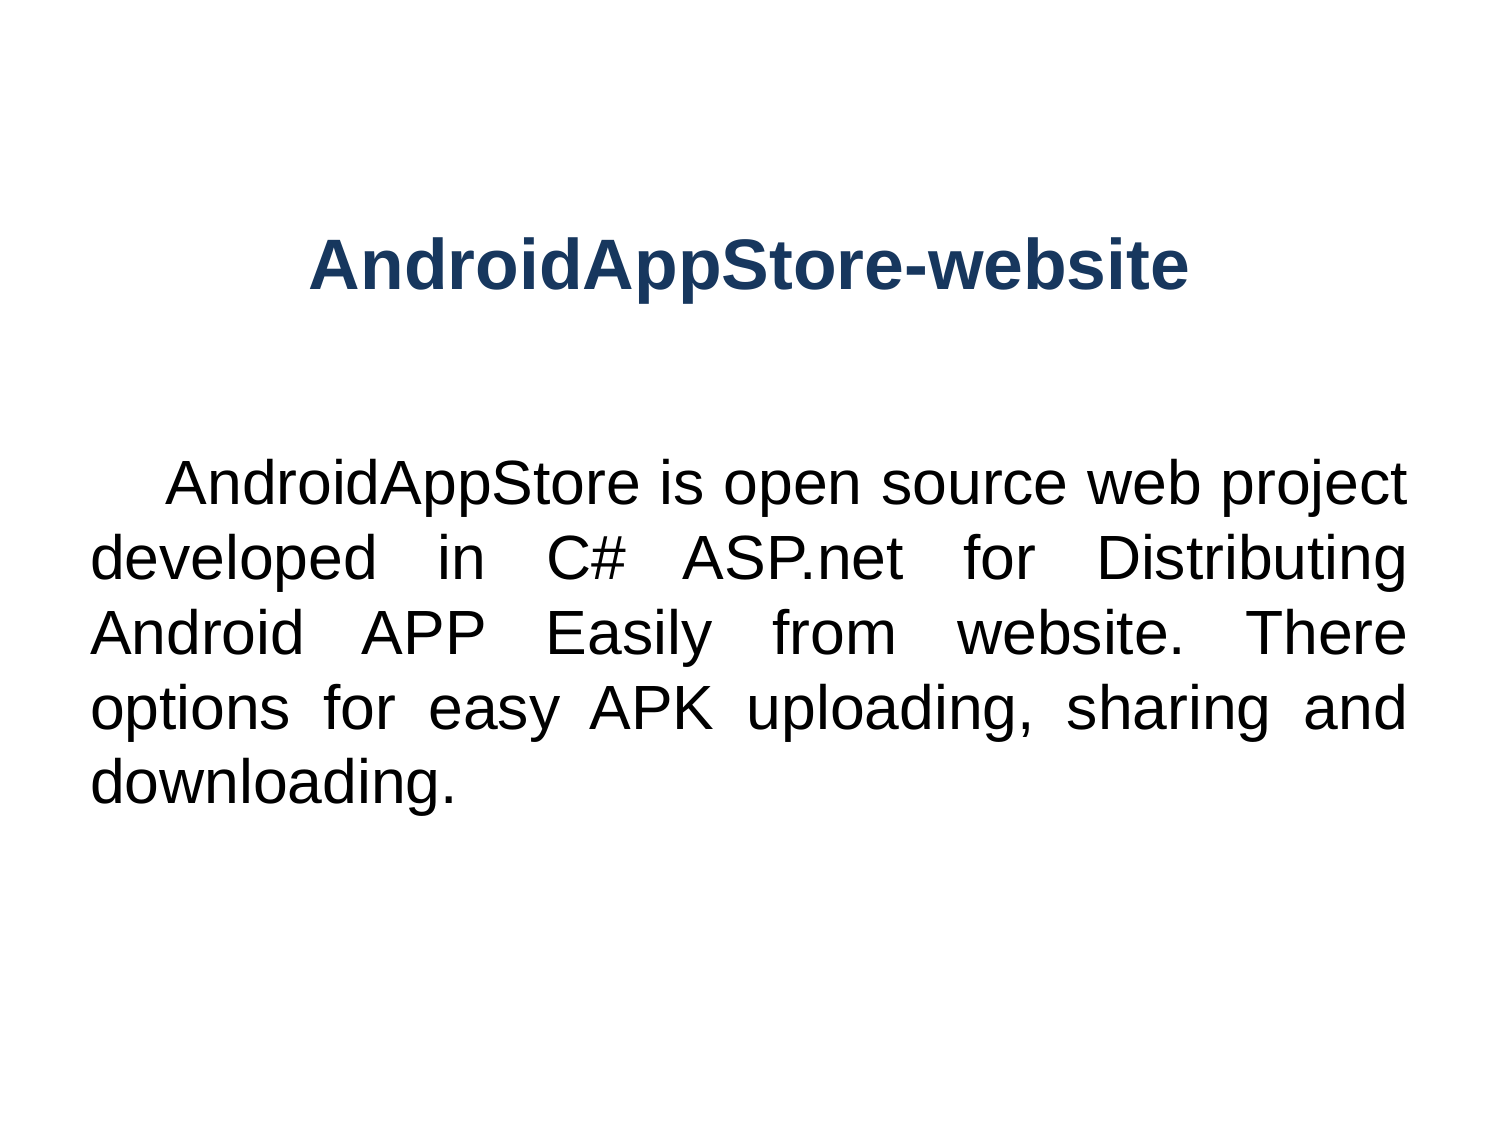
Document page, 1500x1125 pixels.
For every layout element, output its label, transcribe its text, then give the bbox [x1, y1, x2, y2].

title AndroidAppStore-website [75, 209, 1425, 398]
list AndroidAppStore is open source web project developed in C# ASP.net for Distributing Android APP Easily from website. There options for easy APK uploading, sharing and downloading. [75, 434, 1425, 1125]
